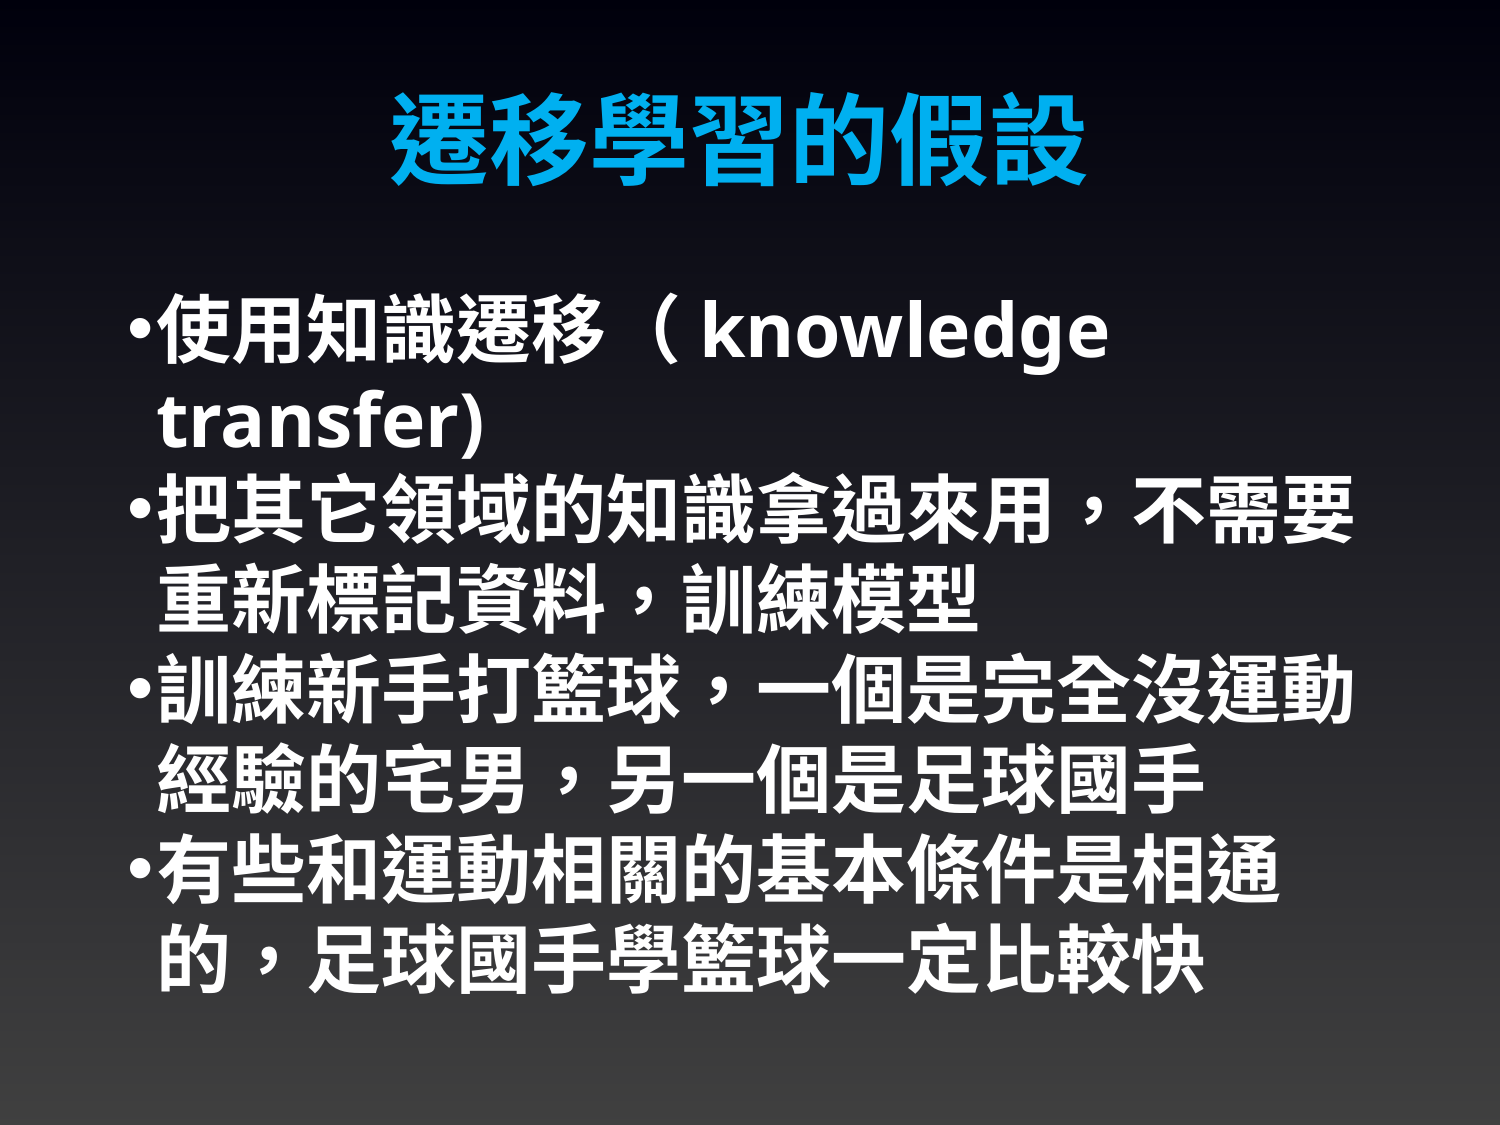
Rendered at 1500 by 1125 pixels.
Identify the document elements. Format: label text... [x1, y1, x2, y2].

list 遷移學習的假設 [375, 50, 1288, 213]
text_box 使用知識遷移（knowledge transfer) 把其它領域的知識拿過來用，不需要重新標記資料，訓練模型 訓練新手打籃球，一個是完全沒運動經驗的宅男，另一個是足球國手 有些和運動相關的基本條件是相通的，足球國手學籃球一定比較快 [112, 274, 1438, 1010]
